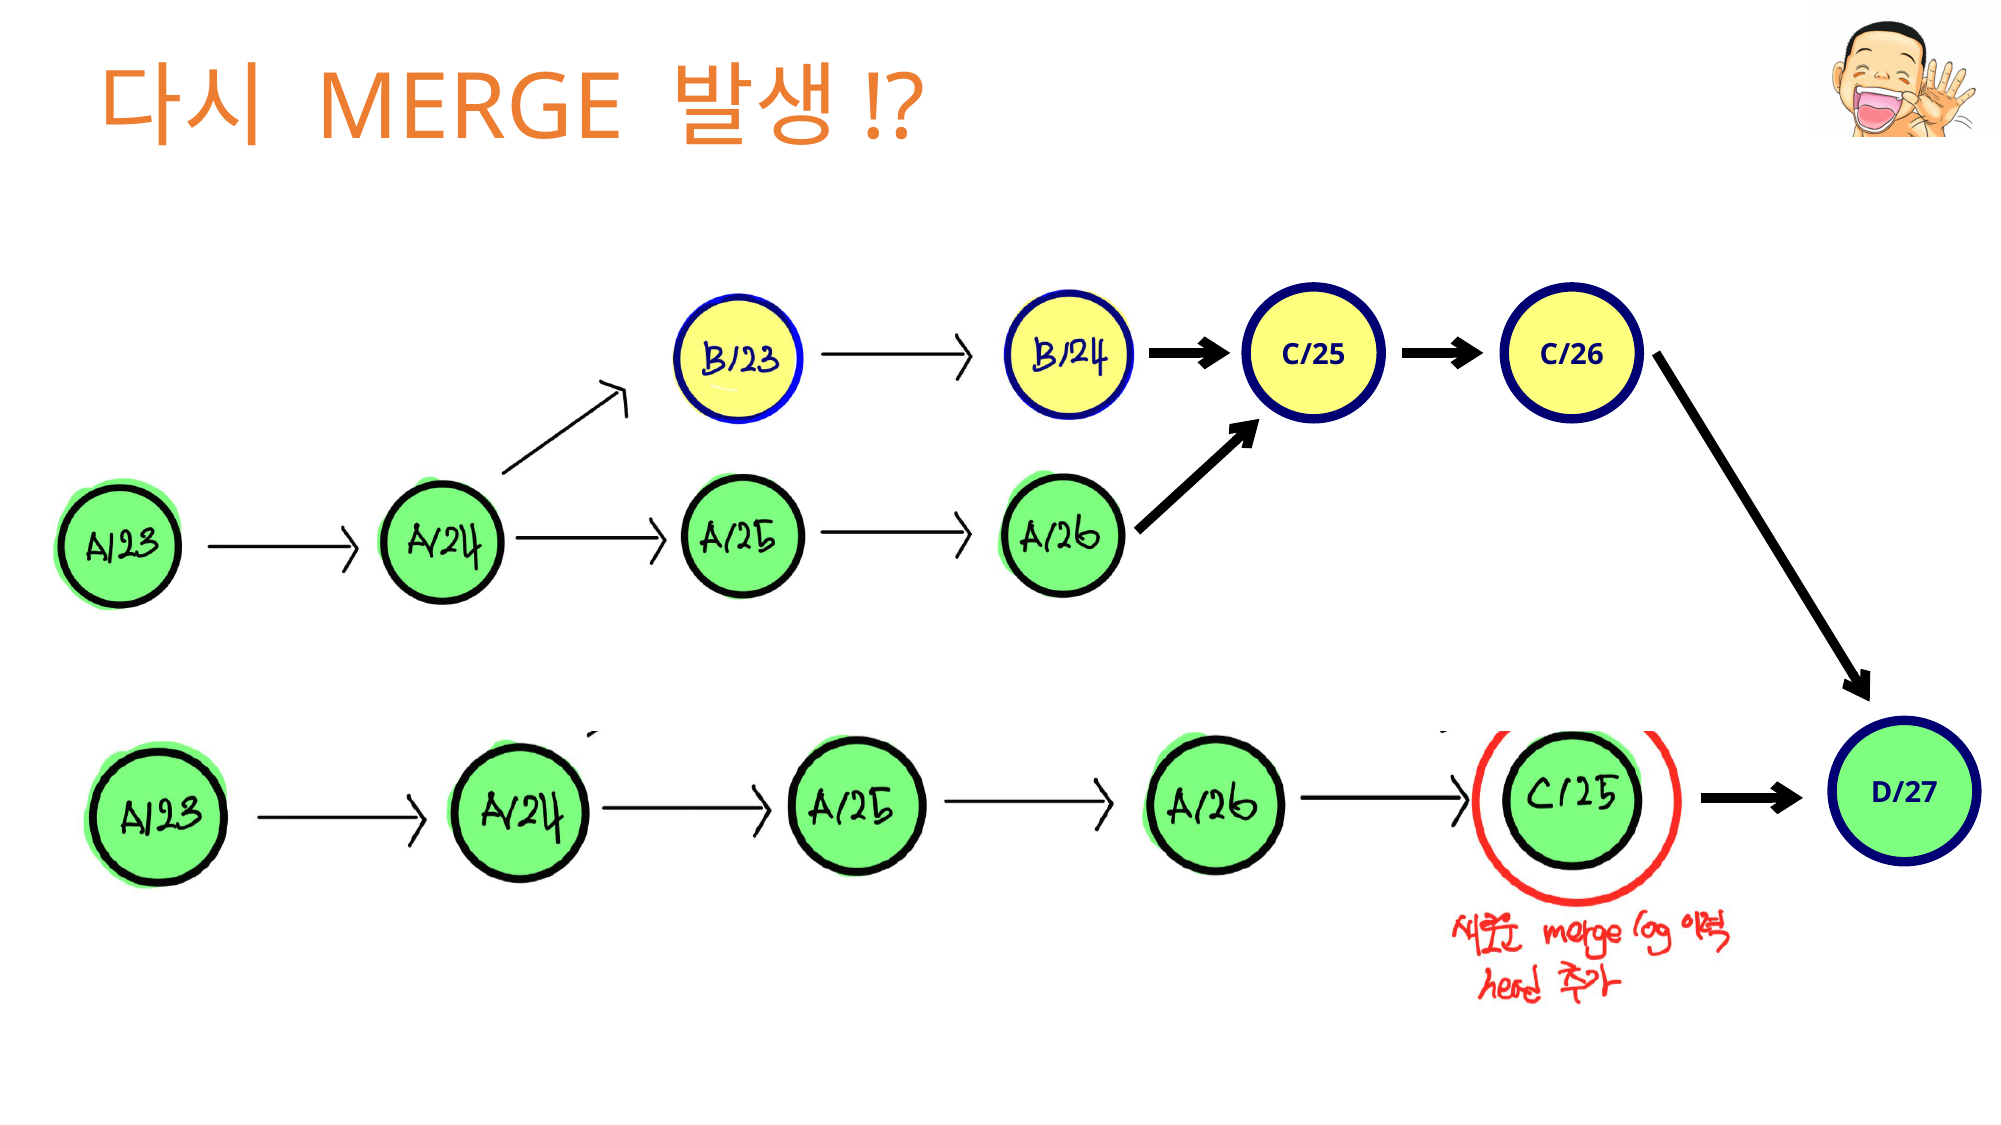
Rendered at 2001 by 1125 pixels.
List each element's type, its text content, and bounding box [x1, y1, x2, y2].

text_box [1655, 352, 1870, 702]
text_box D/27 [1831, 719, 1978, 863]
title 다시 MERGE 발생!? [83, 0, 1931, 218]
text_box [0, 191, 1640, 702]
picture [1931, 0, 2000, 137]
picture [0, 731, 1787, 1039]
